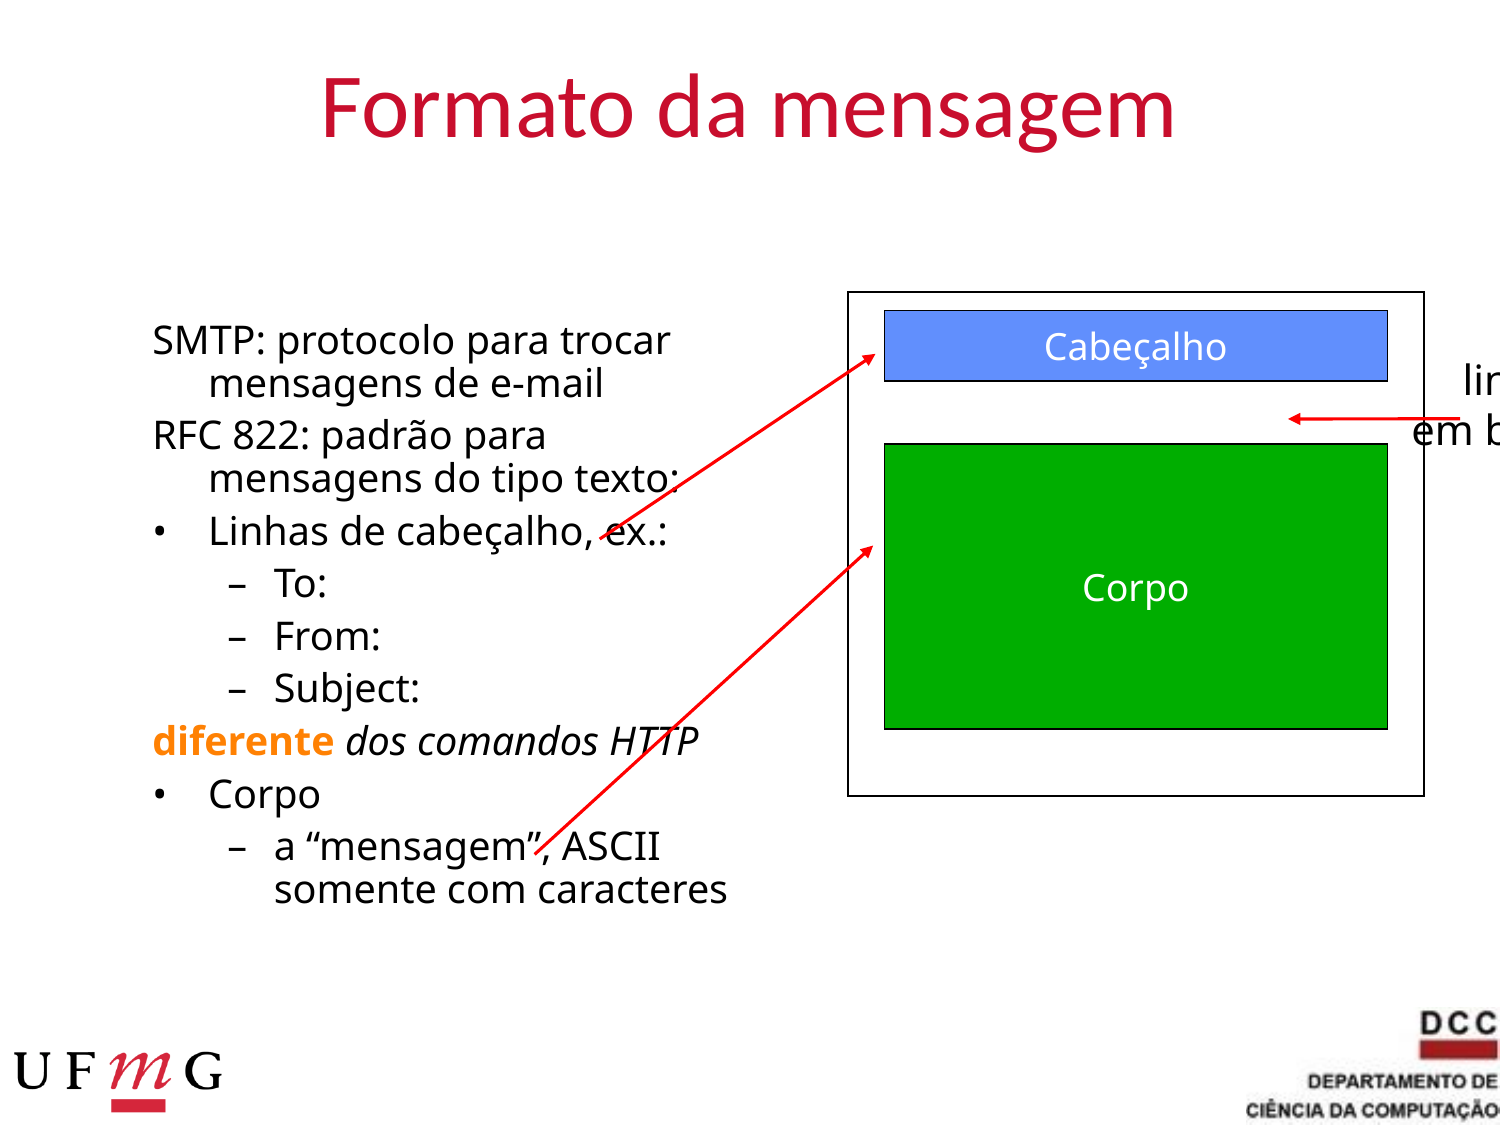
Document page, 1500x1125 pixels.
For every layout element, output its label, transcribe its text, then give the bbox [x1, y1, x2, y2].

title Formato da mensagem [75, 7, 1425, 195]
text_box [534, 545, 874, 855]
picture [1246, 1007, 1500, 1125]
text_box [599, 353, 876, 540]
picture [5, 1034, 231, 1123]
text_box [848, 291, 1424, 796]
text_box linha em branco [1389, 346, 1500, 462]
text_box SMTP: protocolo para trocar mensagens de e-mail RFC 822: padrão para mensagens do tipo texto: Linhas de cabeçalho, ex.: To: From: Subject: diferente dos comandos HTTP Corpo a “mensagem”, ASCII somente com caracteres [137, 312, 762, 1005]
